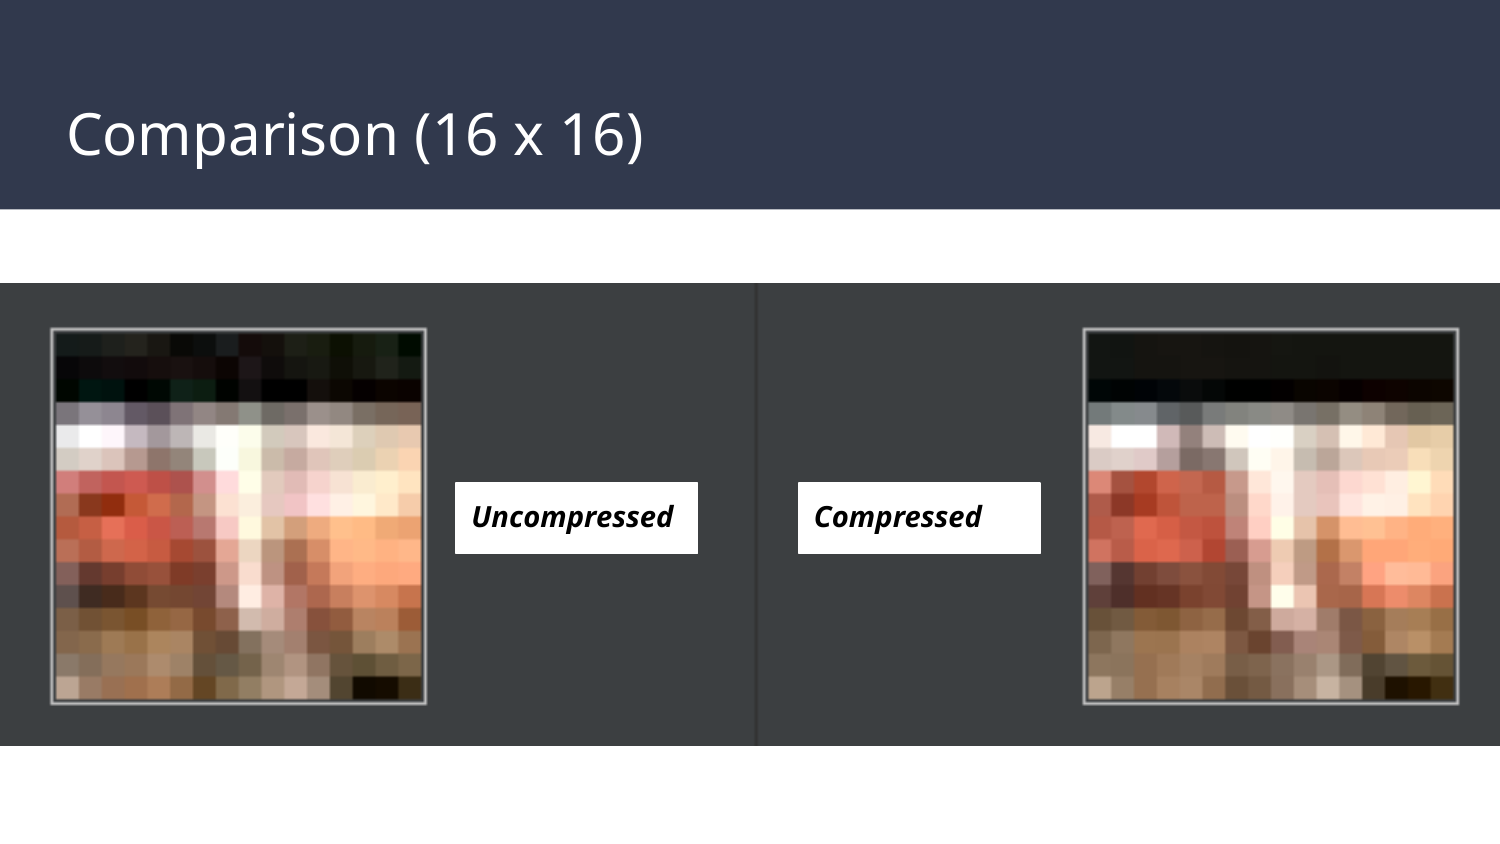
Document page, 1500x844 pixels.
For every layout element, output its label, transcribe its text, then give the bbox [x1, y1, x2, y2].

title Comparison (16 x 16) [51, 82, 1449, 185]
picture [0, 283, 1500, 746]
